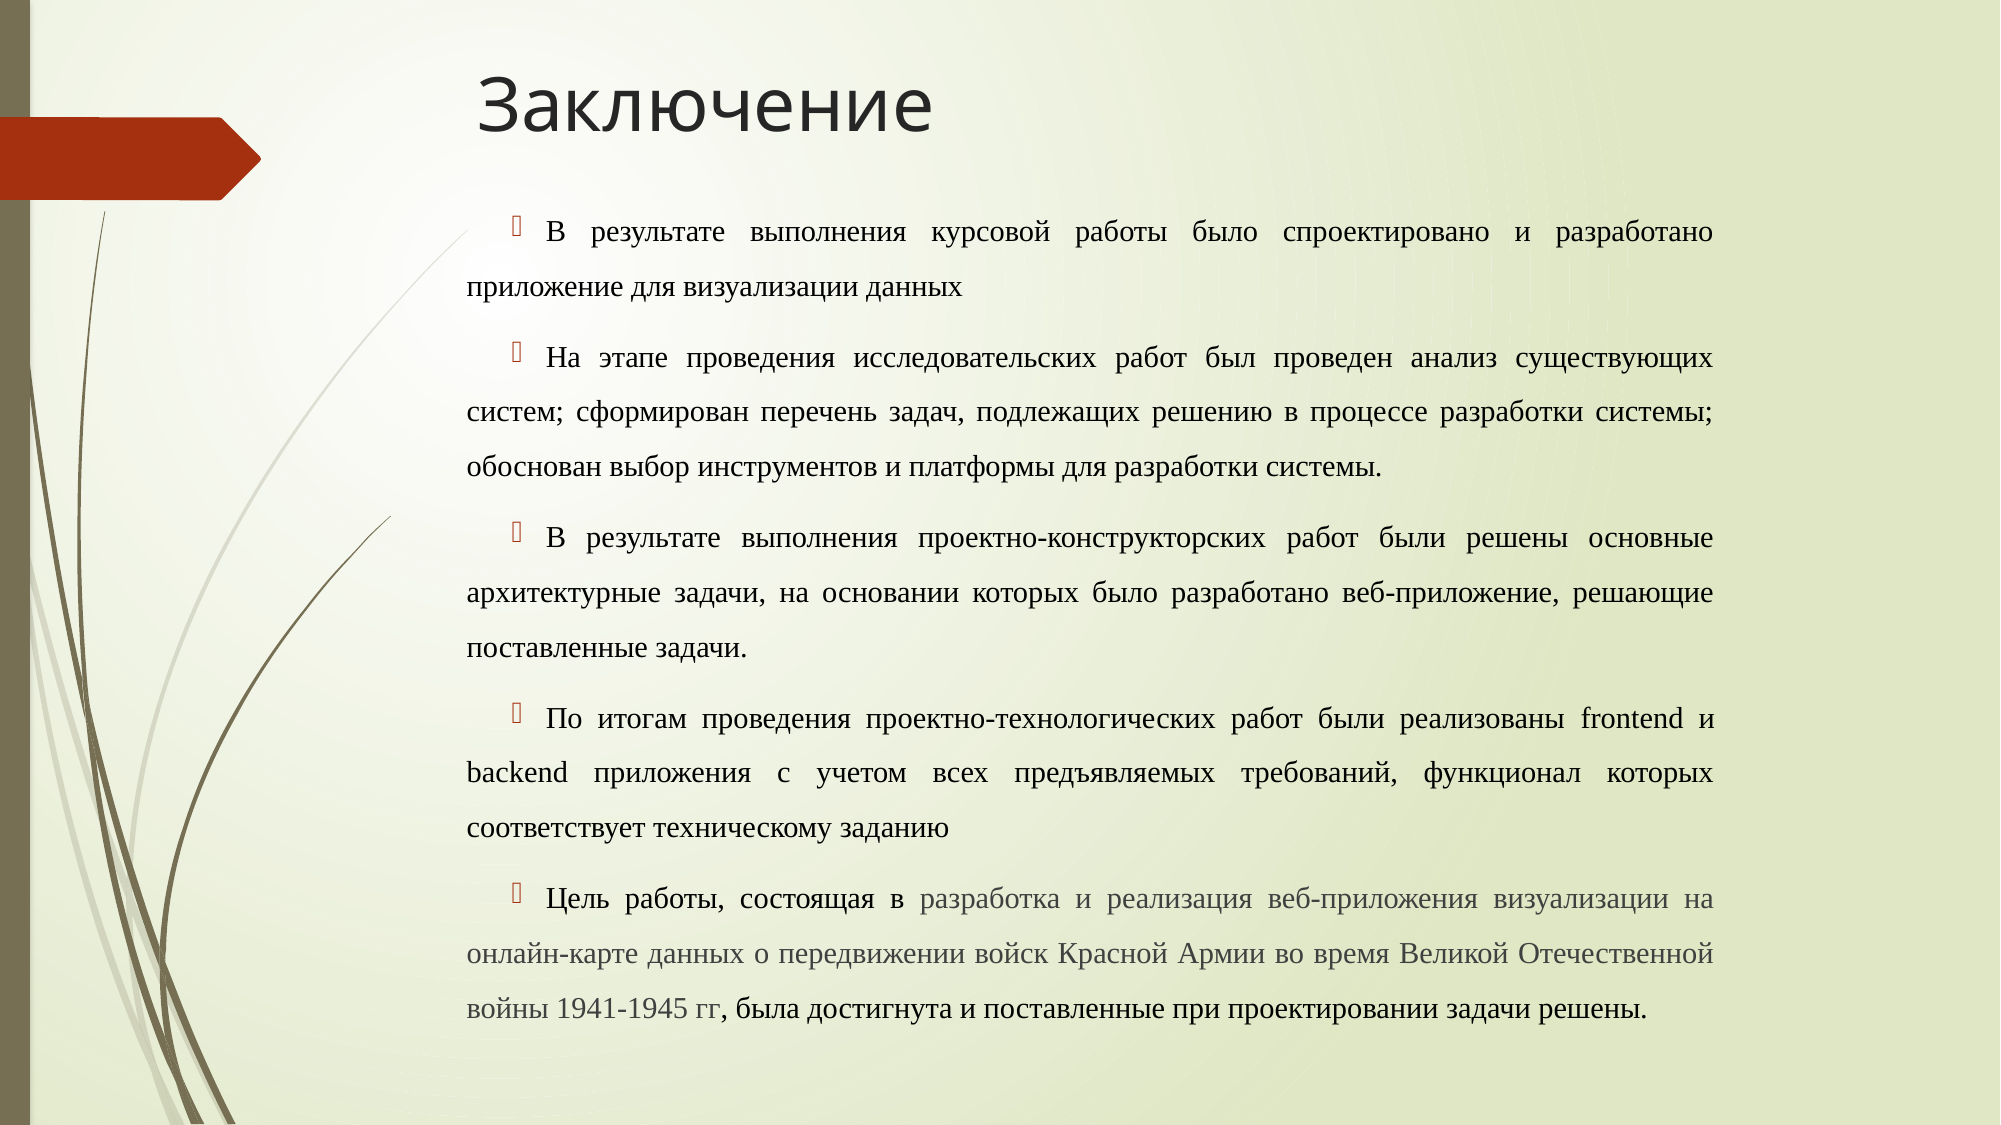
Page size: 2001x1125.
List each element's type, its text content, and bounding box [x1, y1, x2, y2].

title Заключение [462, 48, 1925, 259]
list В результате выполнения курсовой работы было спроектировано и разработано приложение для визуализации данных На этапе проведения исследовательских работ был проведен анализ существующих систем; сформирован перечень задач, подлежащих решению в процессе разработки системы; обоснован выбор инструментов и платформы для разработки системы. В результате выполнения проектно-конструкторских работ были решены основные архитектурные задачи, на основании которых было разработано веб-приложение, решающие поставленные задачи. По итогам проведения проектно-технологических работ были реализованы frontend и backend приложения с учетом всех предъявляемых требований, функционал которых соответствует техническому заданию Цель работы, состоящая в разработка и реализация веб-приложения визуализации на онлайн-карте данных о передвижении войск Красной Армии во время Великой Отечественной войны 1941-1945 гг, была достигнута и поставленные при проектировании задачи решены. [397, 185, 1730, 1077]
